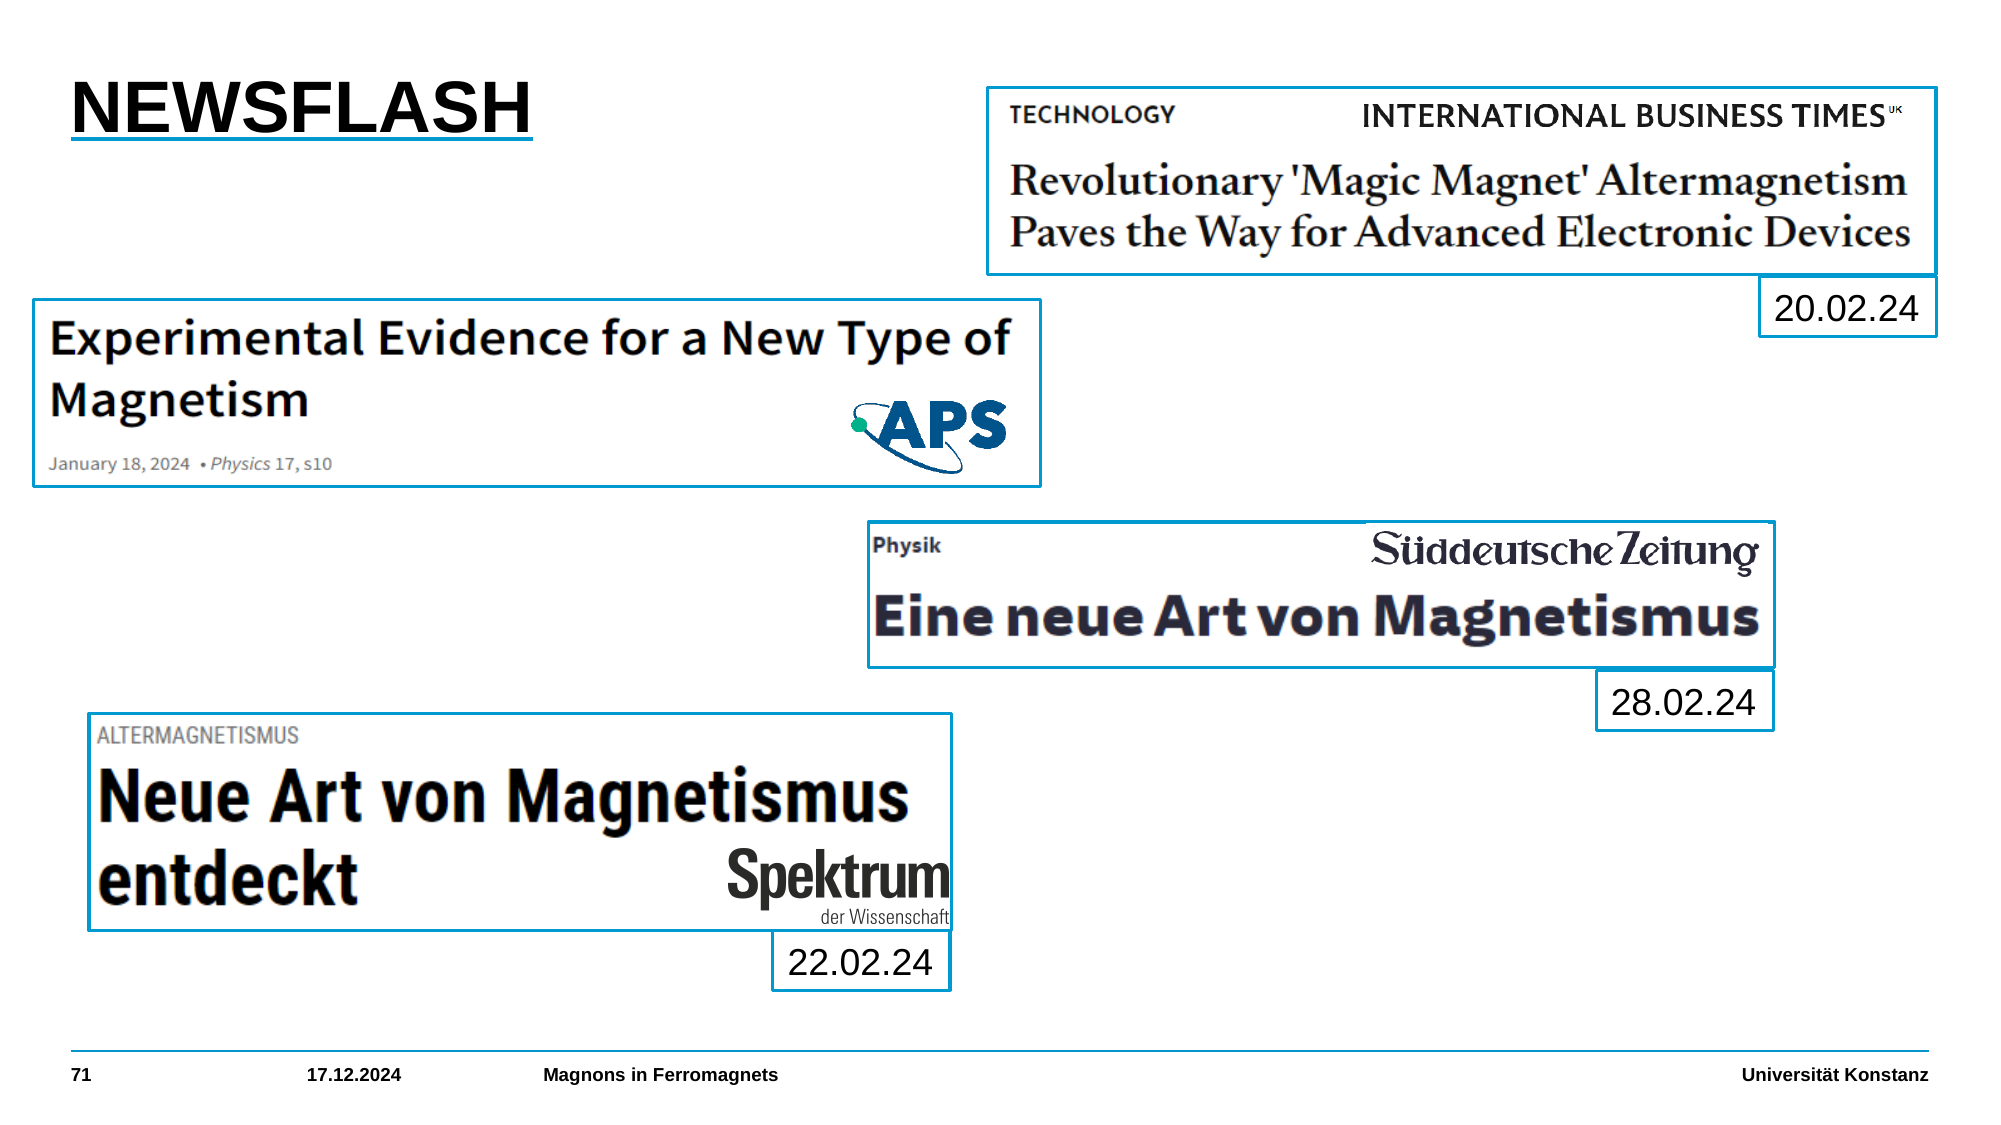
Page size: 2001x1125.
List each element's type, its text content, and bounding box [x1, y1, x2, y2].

text_box 28.02.24 [1596, 672, 1774, 731]
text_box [90, 714, 951, 930]
footer Magnons in Ferromagnets [543, 1058, 1489, 1094]
title NEWSFLASH [70, 66, 1457, 268]
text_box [34, 300, 1039, 486]
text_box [988, 88, 1935, 274]
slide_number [306, 1058, 512, 1094]
text_box 22.02.24 [772, 935, 951, 991]
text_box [869, 523, 1774, 666]
slide_number 71 [70, 1058, 276, 1094]
text_box 20.02.24 [1759, 276, 1937, 337]
